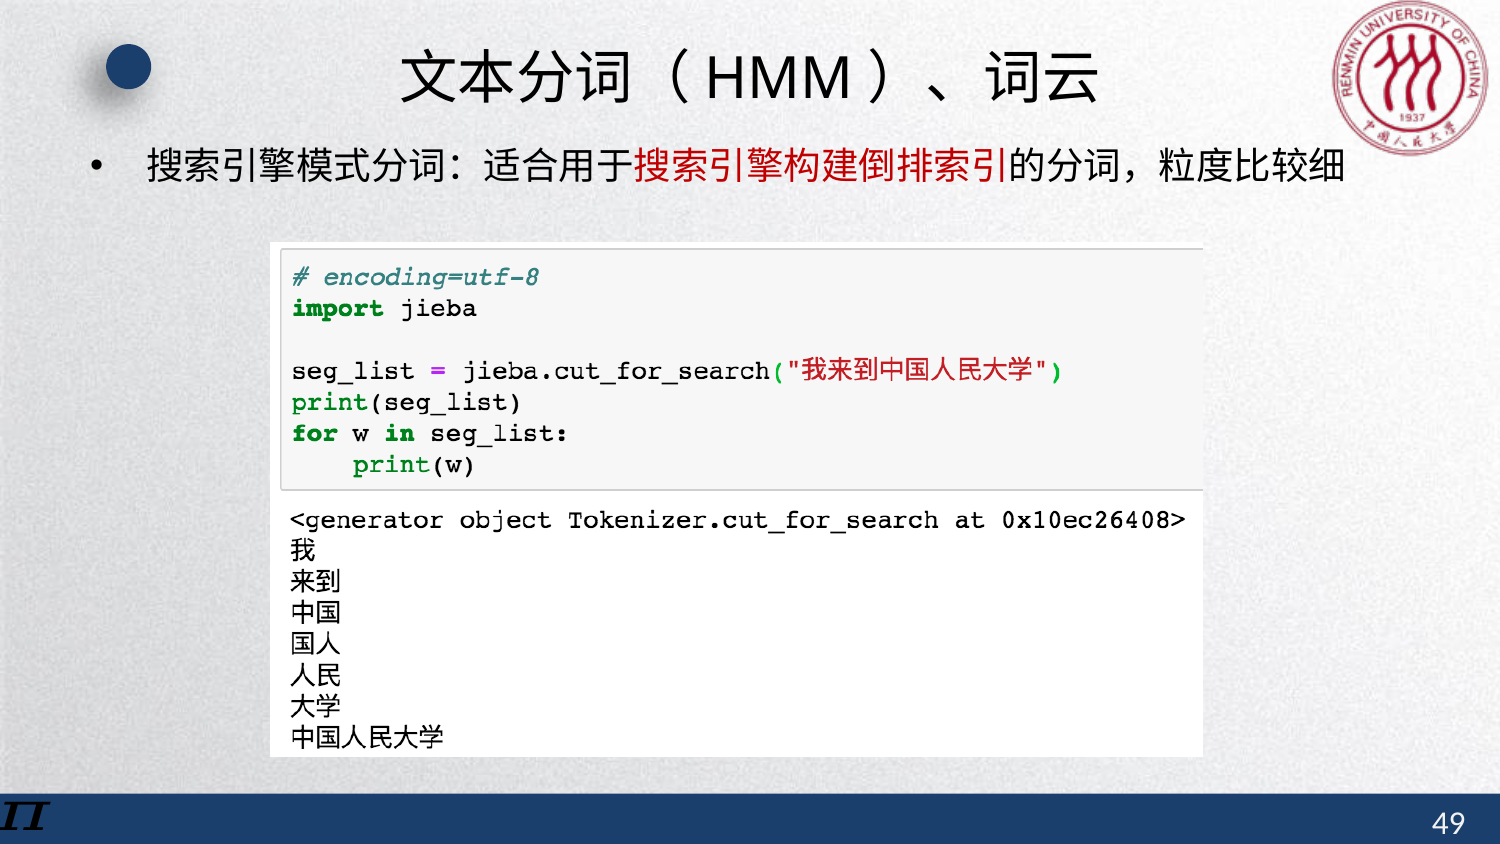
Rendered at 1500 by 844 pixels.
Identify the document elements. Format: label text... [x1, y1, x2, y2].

picture [0, 0, 1500, 793]
list 搜索引擎模式分词：适合用于搜索引擎构建倒排索引的分词，粒度比较细 [75, 134, 1425, 781]
title 文本分词（HMM）、词云 [75, 33, 1425, 116]
